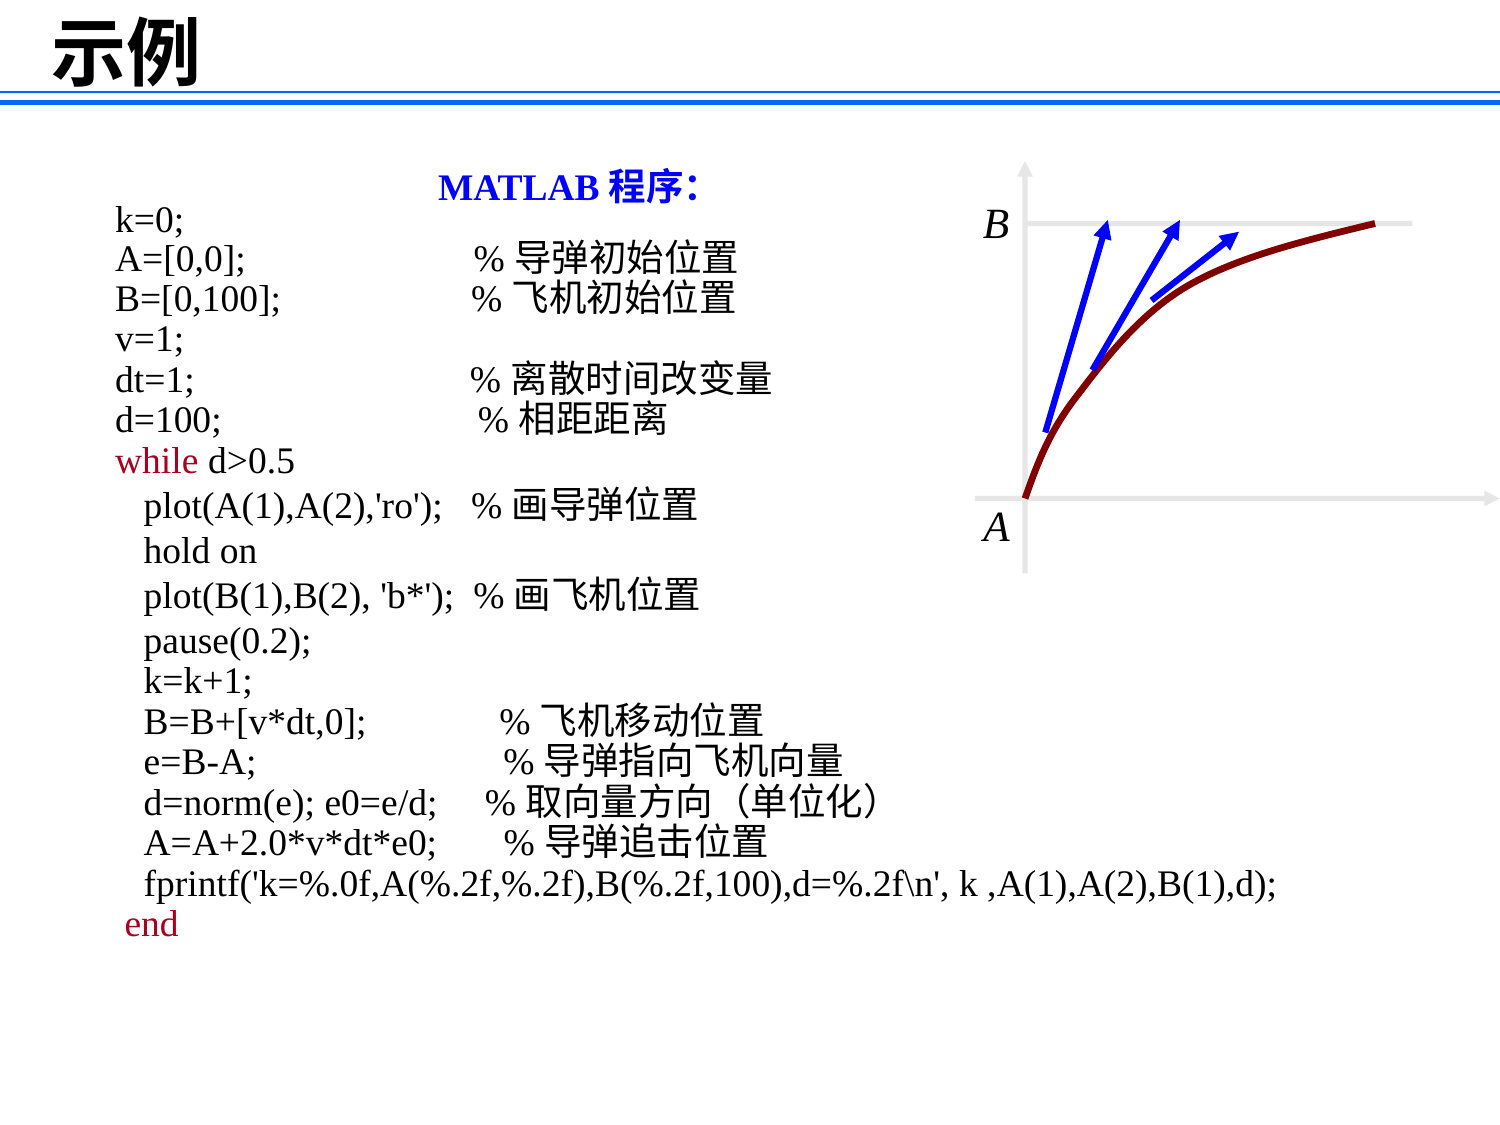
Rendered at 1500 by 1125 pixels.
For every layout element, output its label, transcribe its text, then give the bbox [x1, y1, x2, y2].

text_box 示例 [0, 5, 1500, 91]
text_box MATLAB程序： k=0; A=[0,0]; %导弹初始位置 B=[0,100]; %飞机初始位置 v=1; dt=1; %离散时间改变量 d=100; %相距距离 while d>0.5 plot(A(1),A(2),'ro'); %画导弹位置 hold on plot(B(1),B(2), 'b*'); %画飞机位置 pause(0.2); k=k+1; B=B+[v*dt,0]; %飞机移动位置 e=B-A; %导弹指向飞机向量 d=norm(e); e0=e/d; %取向量方向（单位化） A=A+2.0*v*dt*e0; %导弹追击位置 fprintf('k=%.0f,A(%.2f,%.2f),B(%.2f,100),d=%.2f\n', k ,A(1),A(2),B(1),d); end [62, 168, 1500, 952]
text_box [0, 91, 1500, 103]
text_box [973, 160, 1500, 574]
